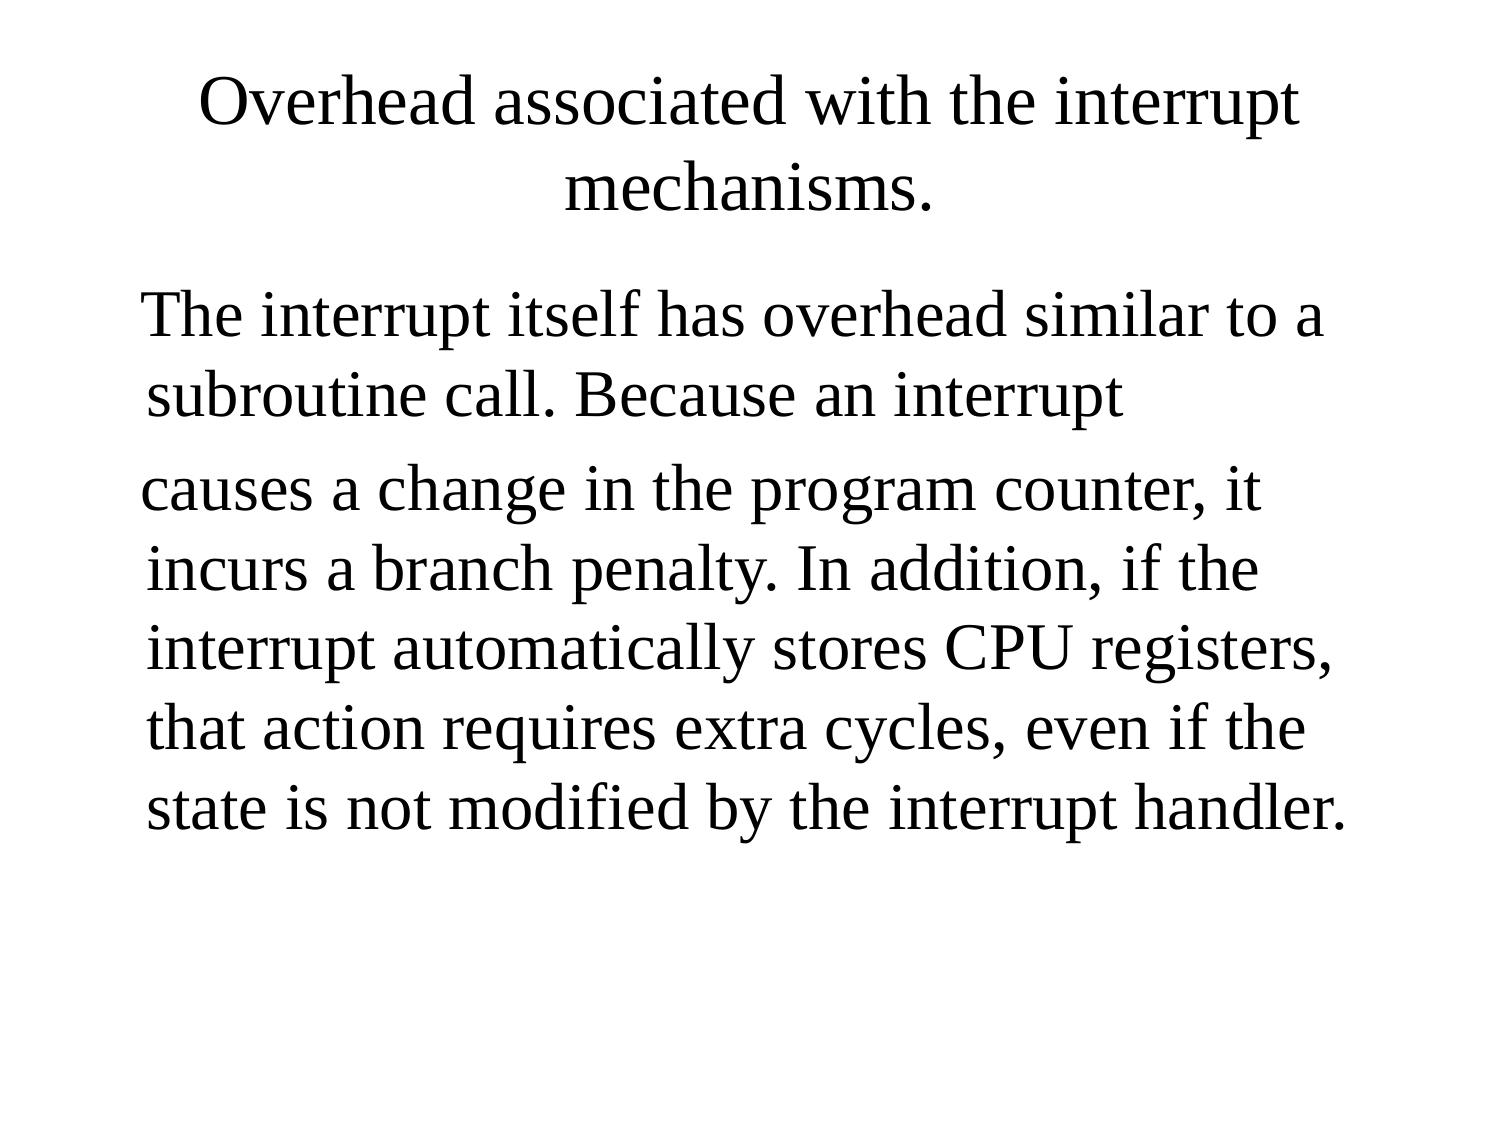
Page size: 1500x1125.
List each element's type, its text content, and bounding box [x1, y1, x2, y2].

title Overhead associated with the interrupt mechanisms. [75, 45, 1425, 233]
list The interrupt itself has overhead similar to a subroutine call. Because an interrupt causes a change in the program counter, it incurs a branch penalty. In addition, if the interrupt automatically stores CPU registers, that action requires extra cycles, even if the state is not modified by the interrupt handler. [75, 262, 1425, 1005]
